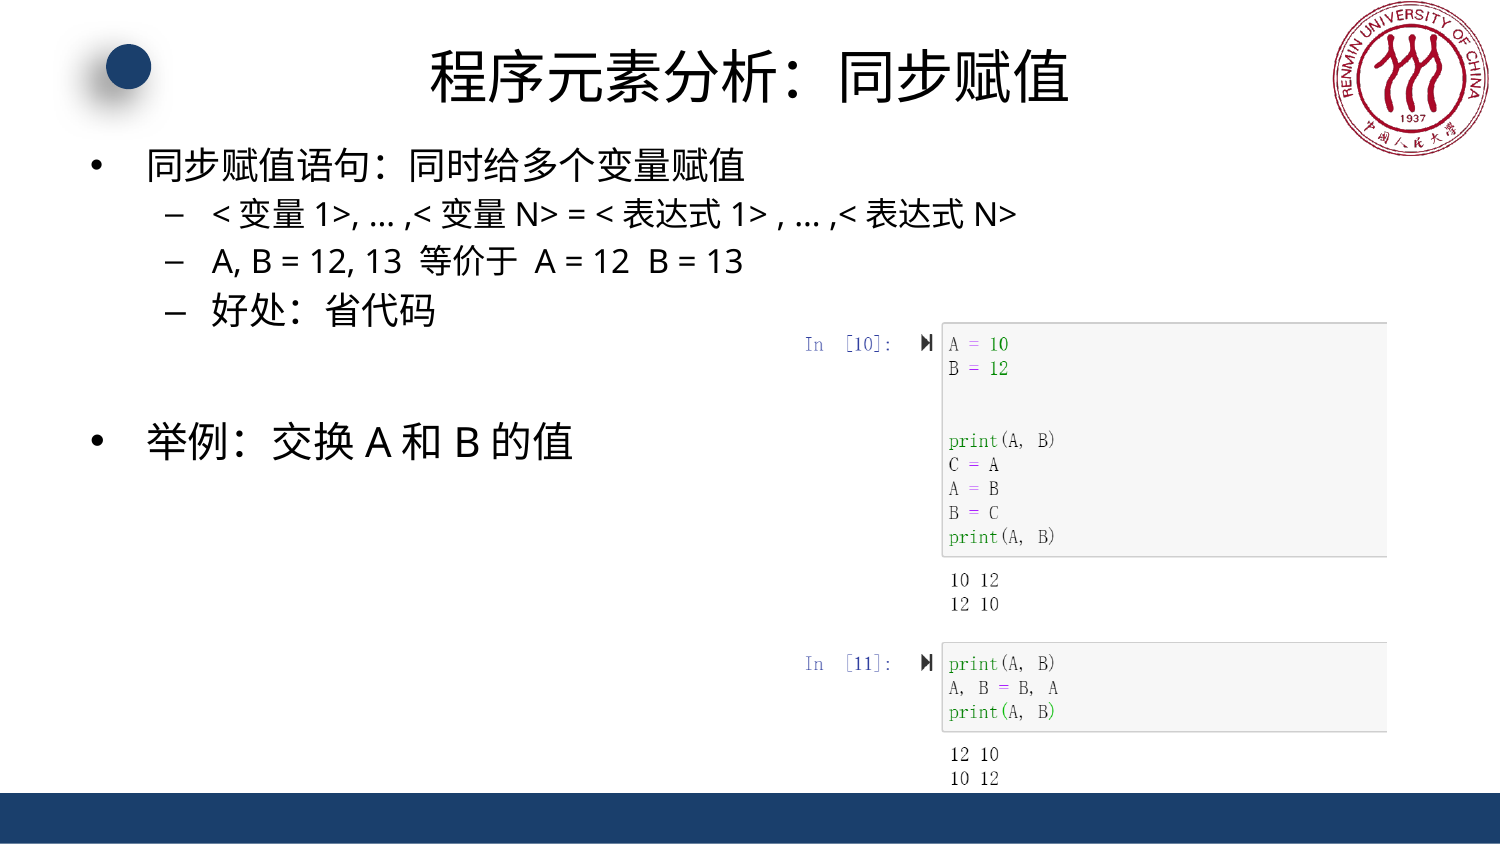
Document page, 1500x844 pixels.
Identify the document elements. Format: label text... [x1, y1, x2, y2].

title 程序元素分析：同步赋值 [75, 33, 1425, 116]
list 同步赋值语句：同时给多个变量赋值 <变量1>, … ,<变量N> = <表达式1> , … ,<表达式N> A, B = 12, 13 等价于 A = 12 B = 13 好处：省代码 举例：交换A和B的值 [75, 134, 1425, 781]
picture [1326, 0, 1500, 158]
picture [794, 307, 1387, 793]
